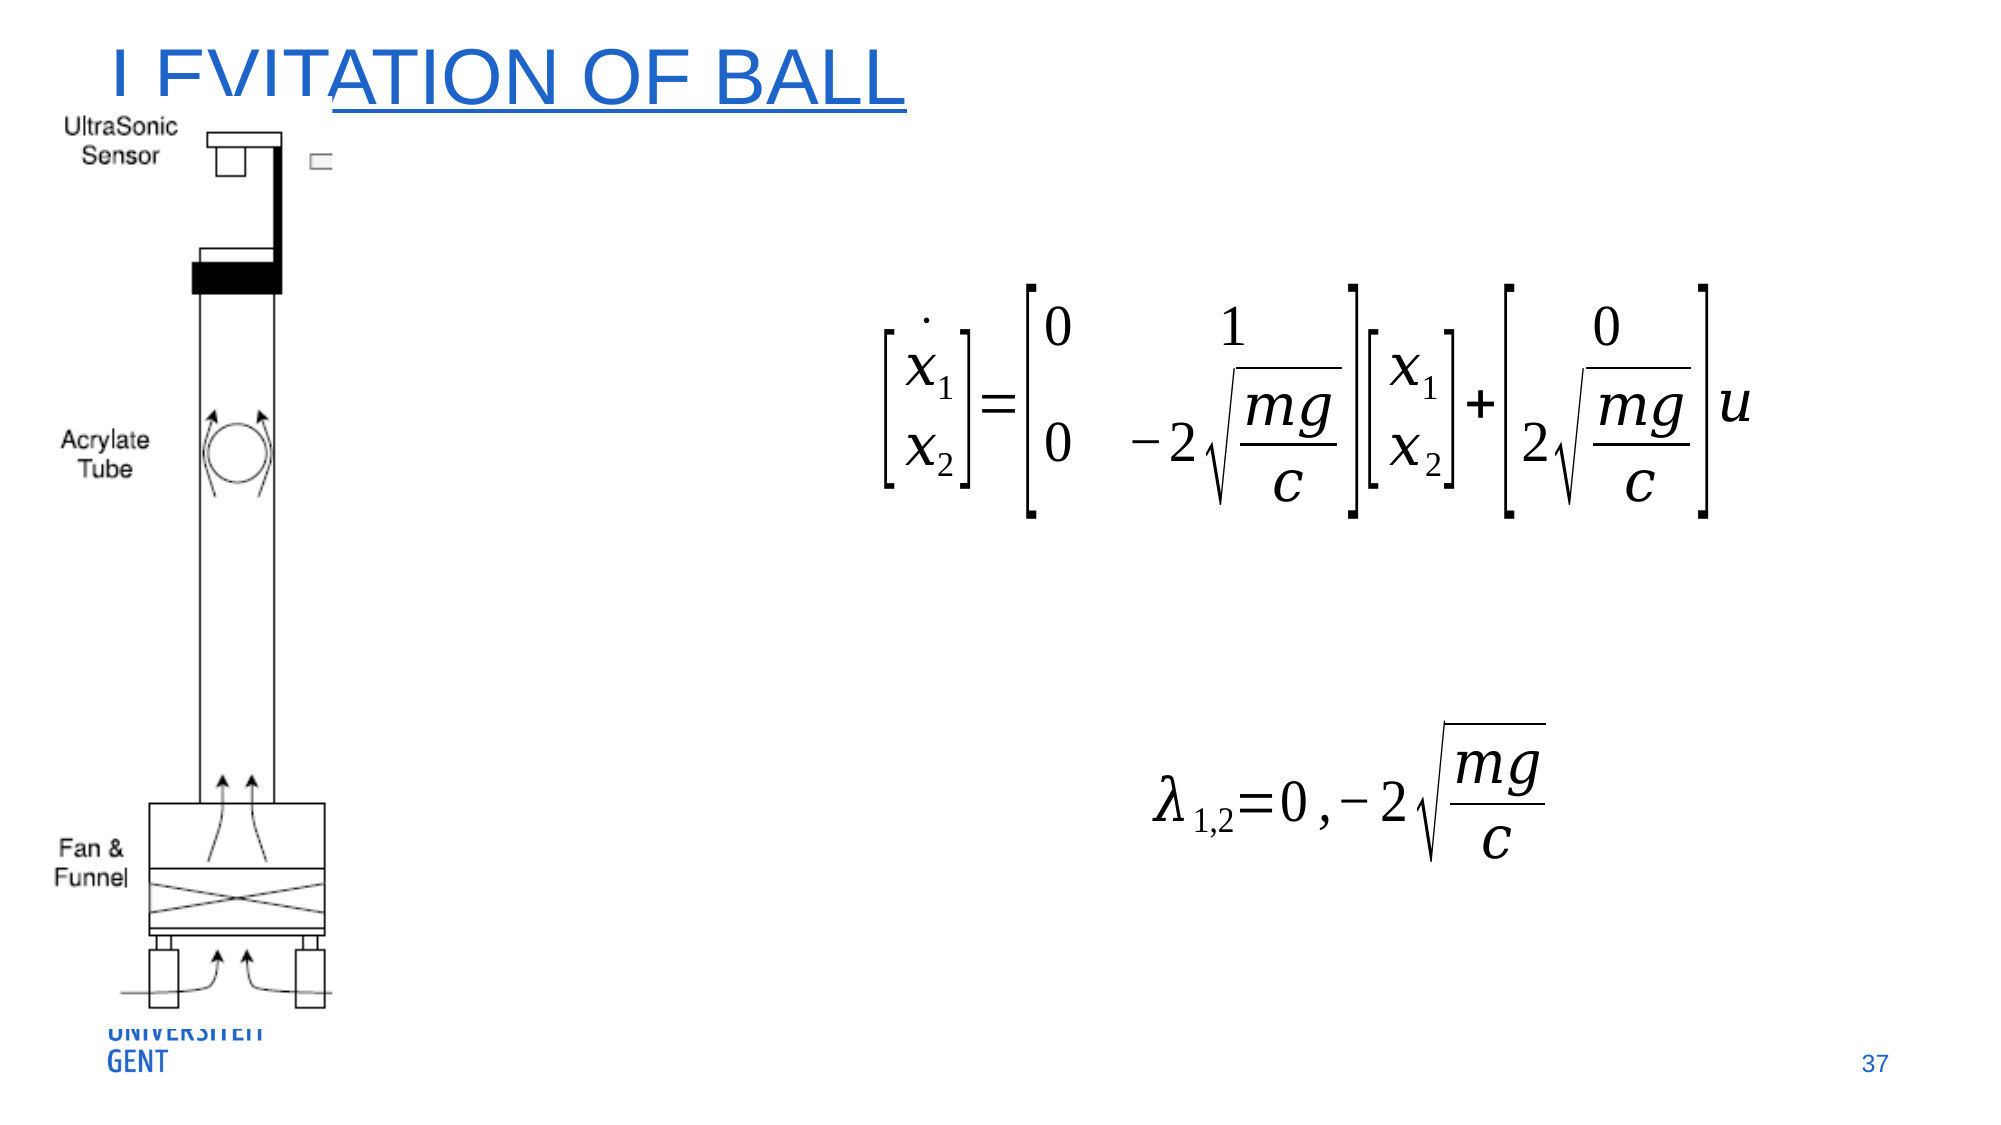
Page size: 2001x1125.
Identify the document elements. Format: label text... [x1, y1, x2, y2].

picture [0, 96, 333, 1125]
title Levitation of ball [95, 29, 1908, 129]
slide_number 37 [1798, 1032, 1905, 1092]
